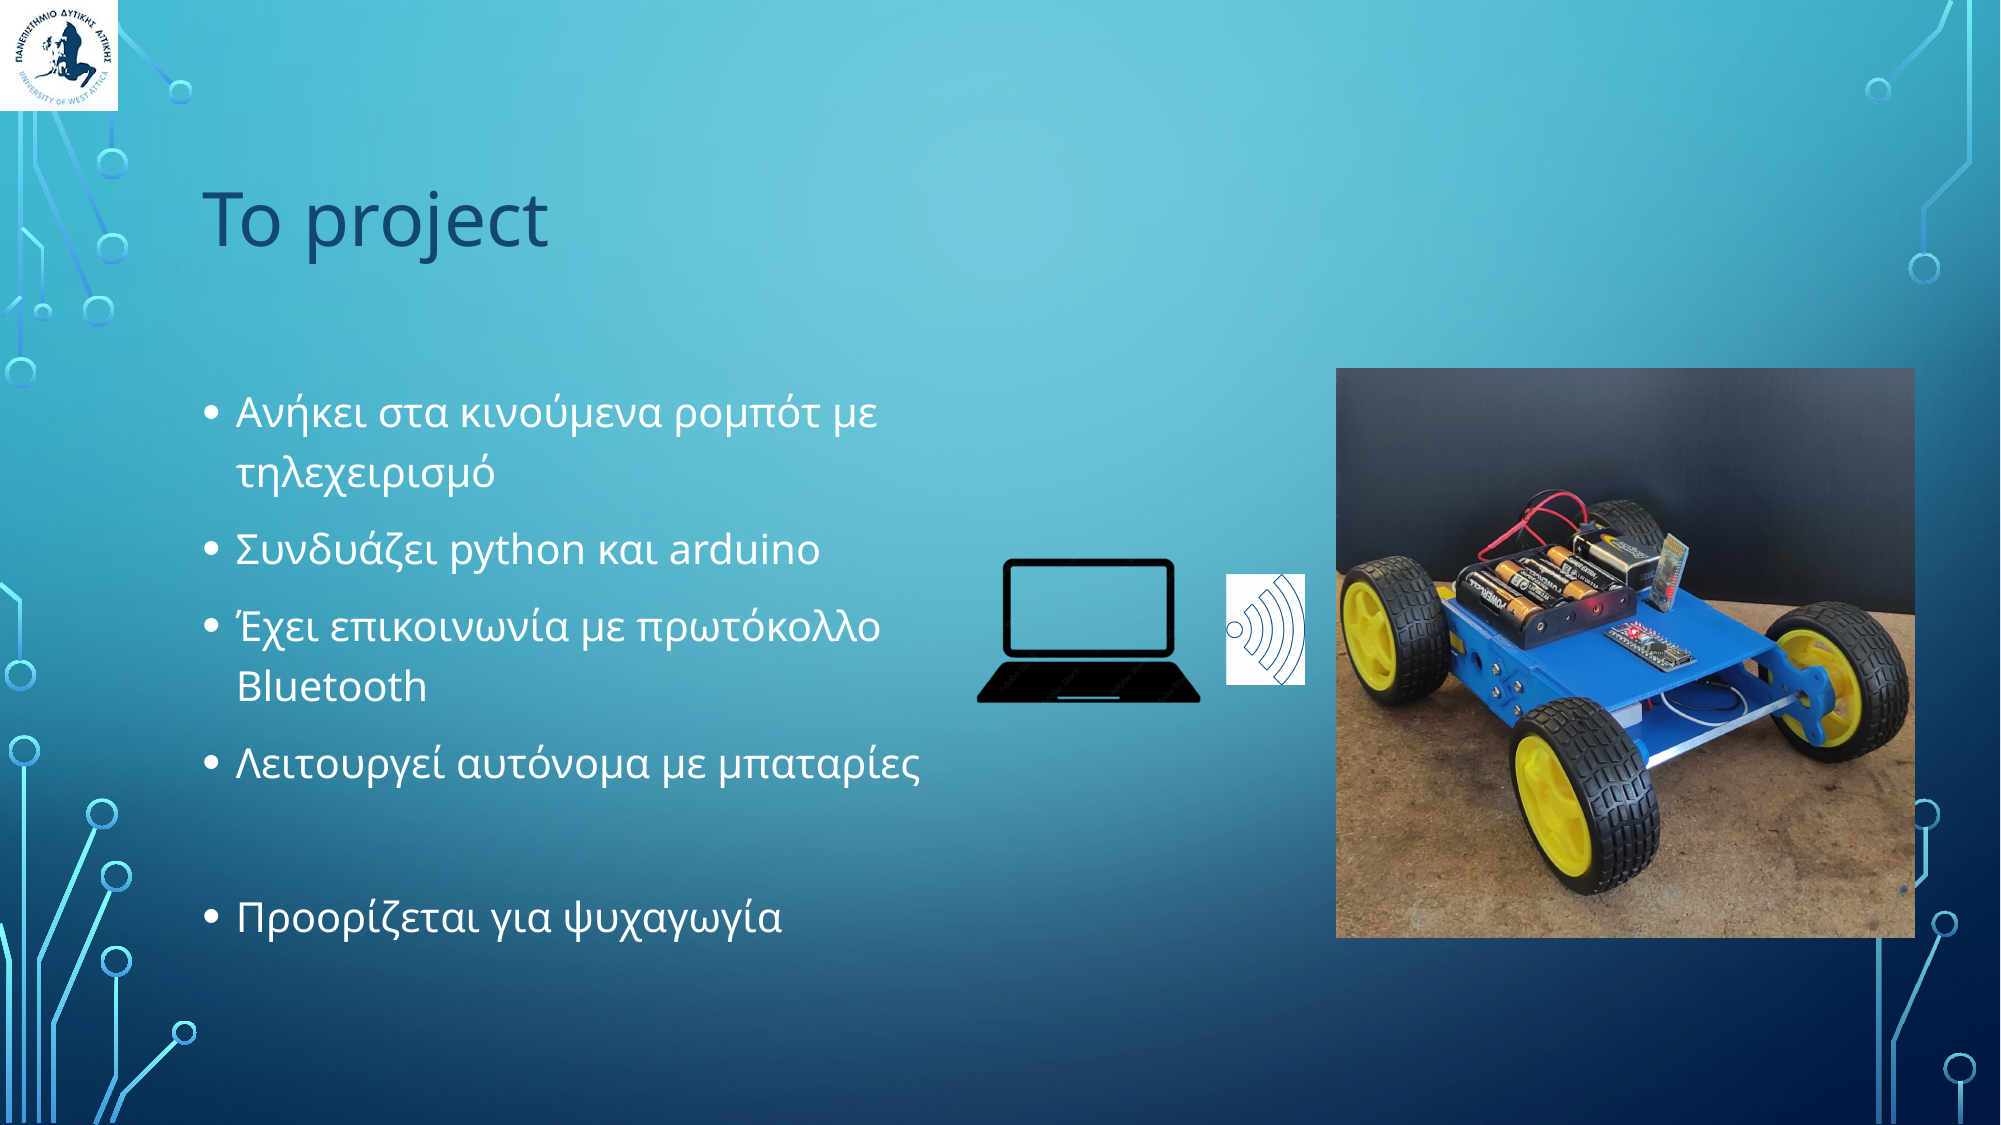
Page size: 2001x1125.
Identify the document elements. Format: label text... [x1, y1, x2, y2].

list Ανήκει στα κινούμενα ρομπότ με τηλεχειρισμό Συνδυάζει python και arduino Έχει επικοινωνία με πρωτόκολλο Bluetooth Λειτουργεί αυτόνομα με μπαταρίες Προορίζεται για ψυχαγωγία [187, 369, 988, 950]
title Το project [187, 101, 1813, 344]
picture [920, 463, 1321, 798]
picture [0, 0, 118, 111]
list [1335, 368, 1915, 938]
